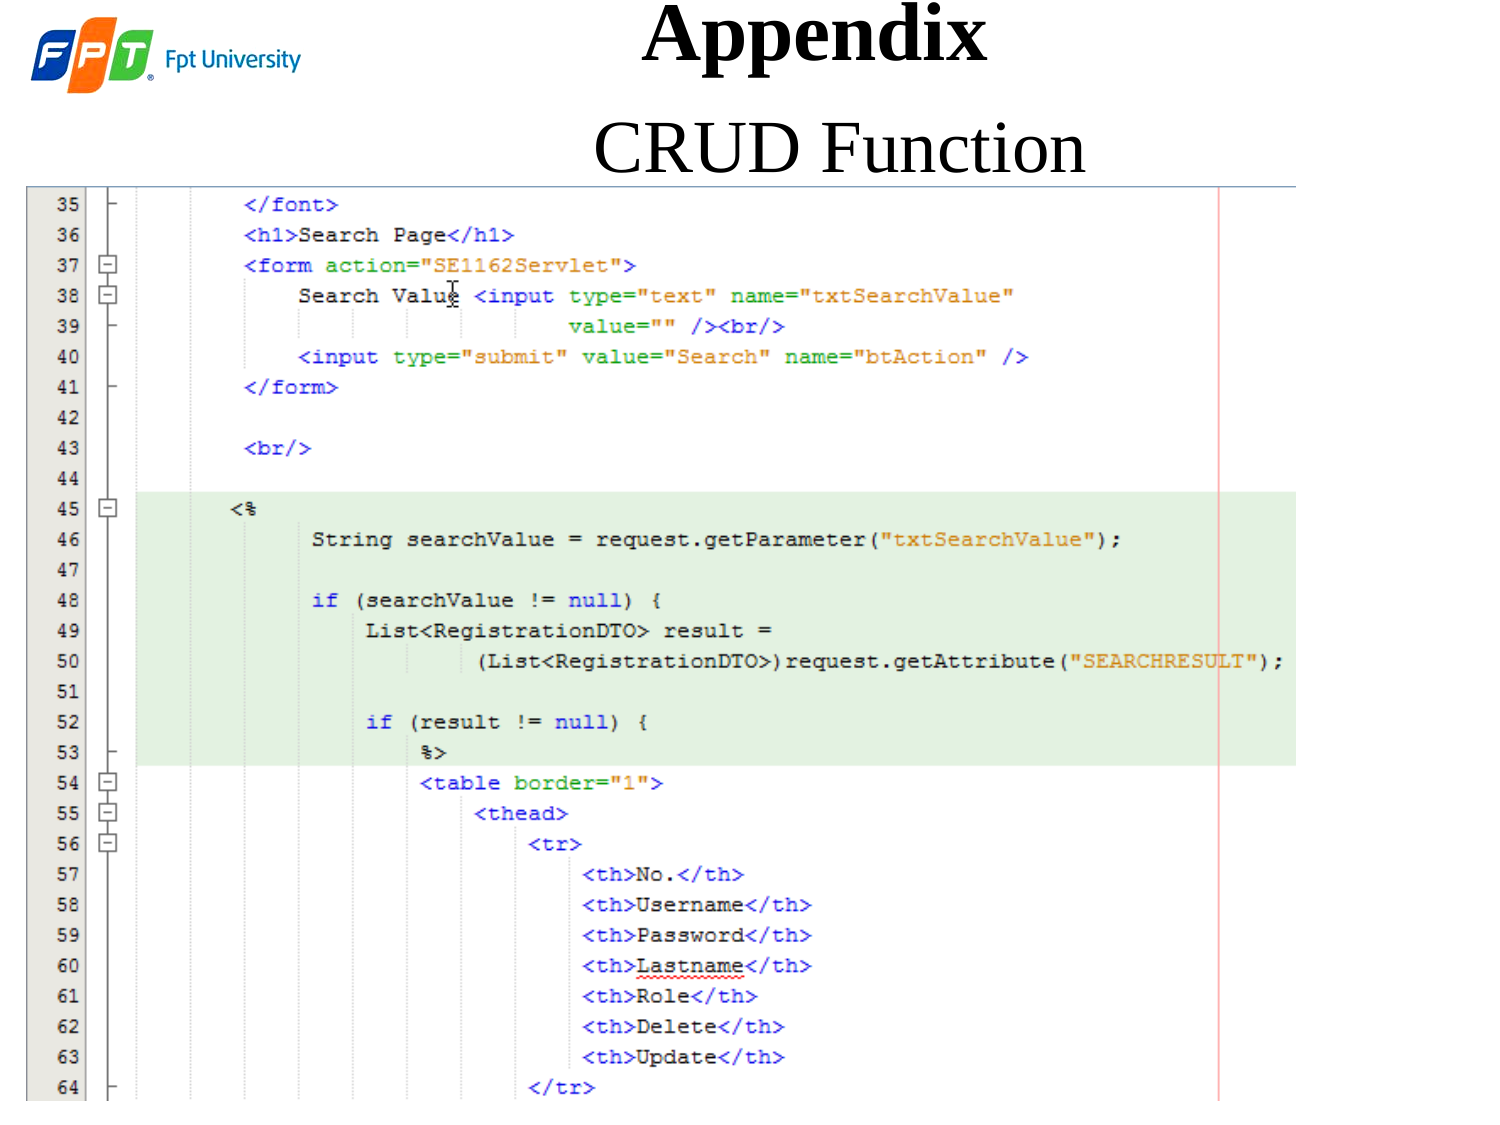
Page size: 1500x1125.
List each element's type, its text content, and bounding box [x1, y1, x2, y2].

picture [0, 0, 325, 122]
title Appendix CRUD Function [150, 7, 1500, 187]
picture [26, 186, 1296, 1101]
